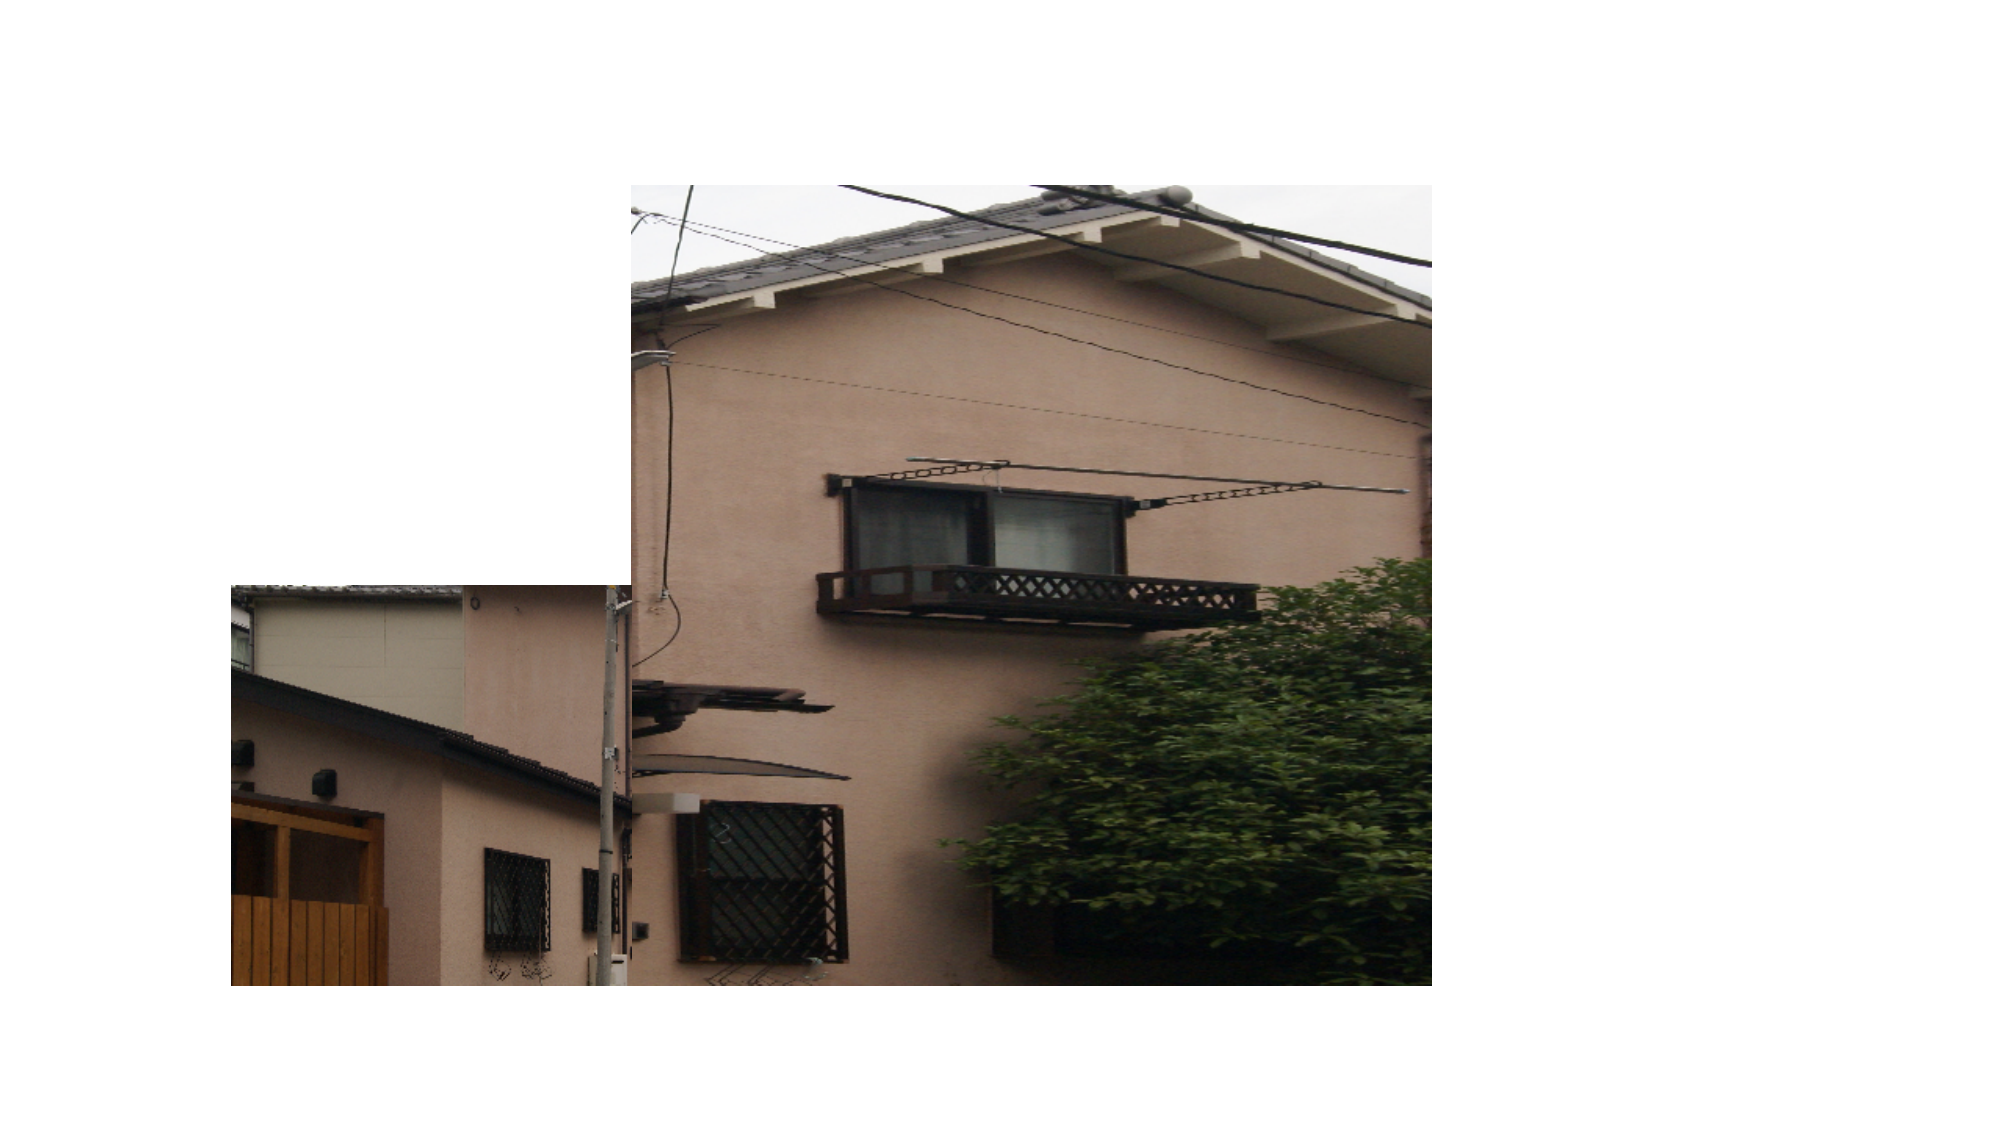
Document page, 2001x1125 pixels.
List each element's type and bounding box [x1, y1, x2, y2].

picture [231, 185, 1432, 986]
